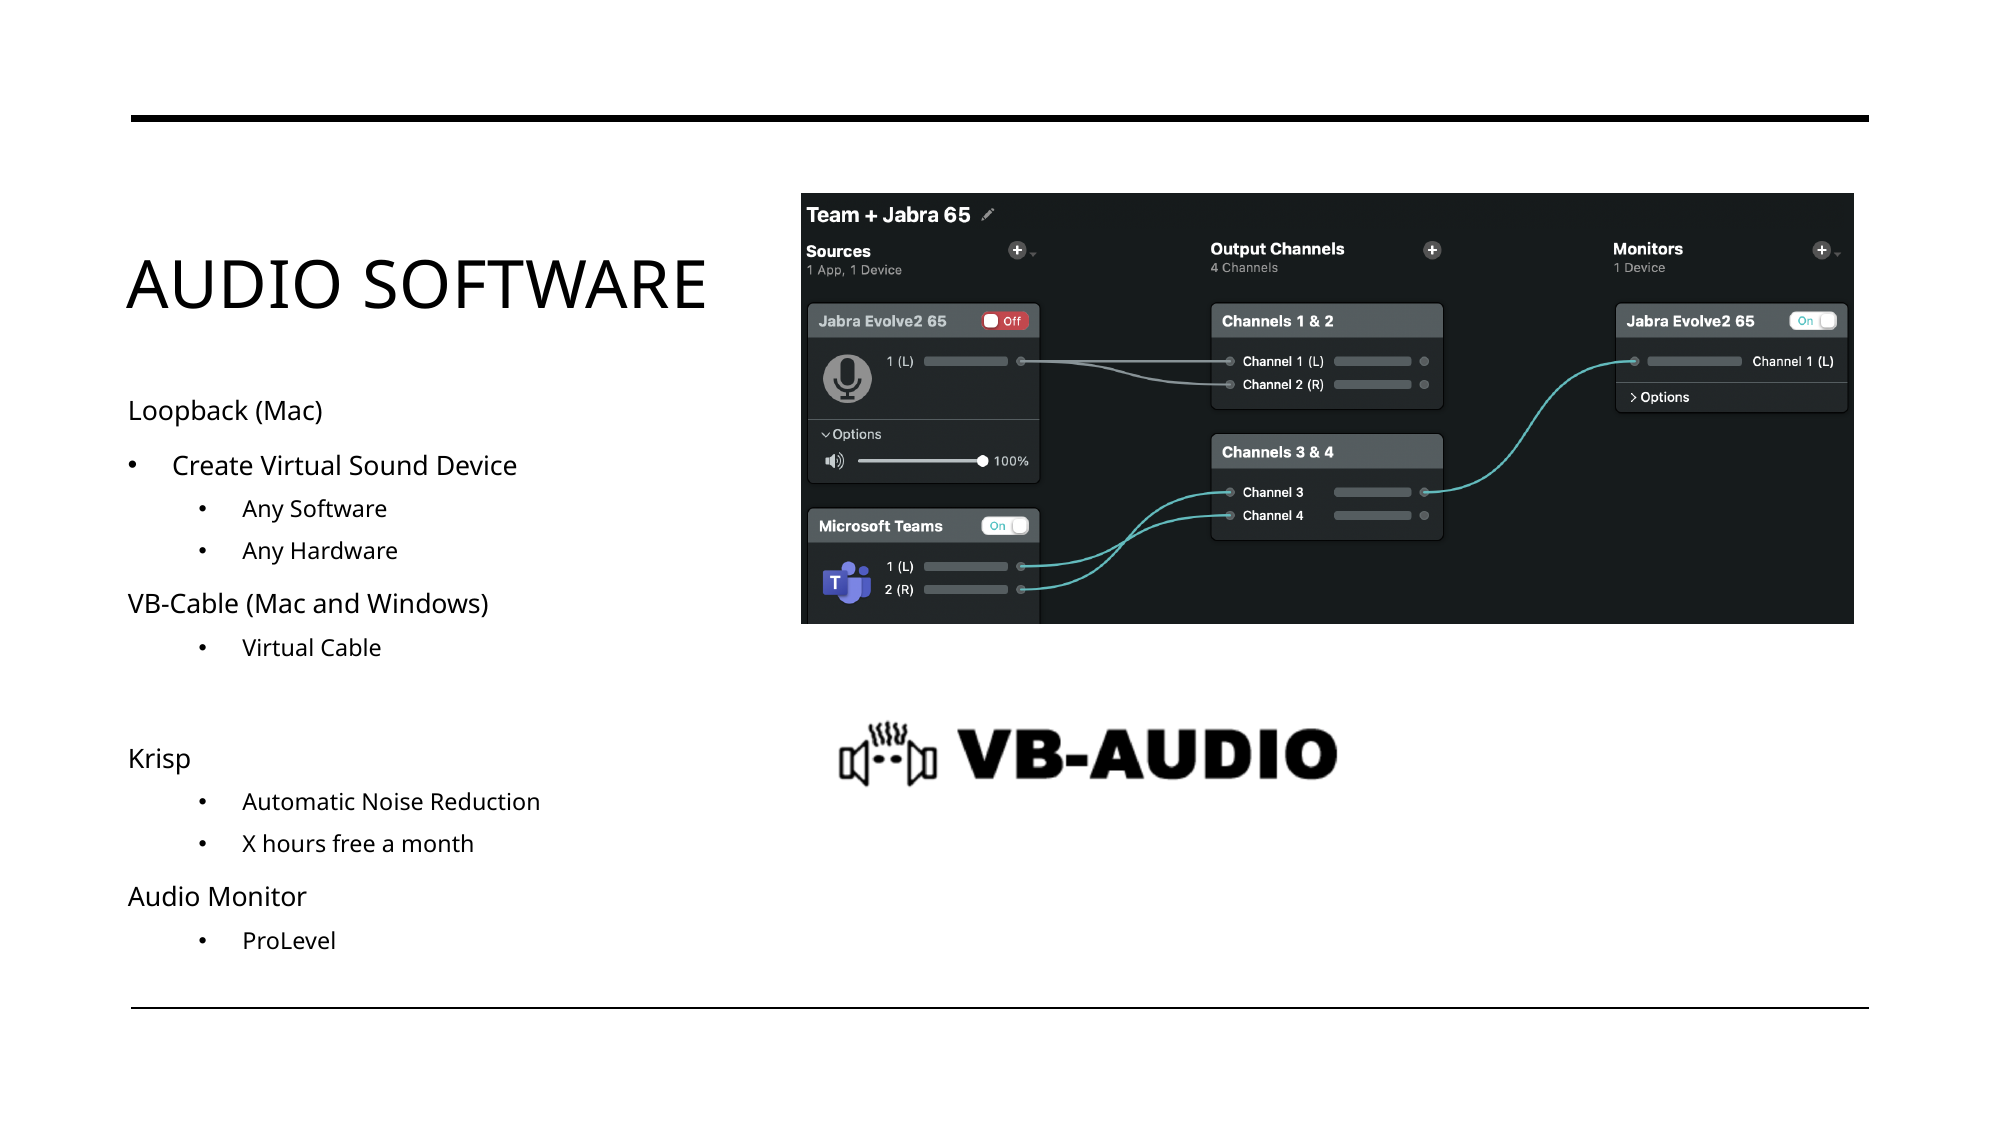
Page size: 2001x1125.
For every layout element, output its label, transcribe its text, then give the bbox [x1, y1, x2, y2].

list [828, 706, 1351, 799]
list Loopback (Mac) Create Virtual Sound Device Any Software Any Hardware VB-Cable (Mac and Windows) Virtual Cable Krisp Automatic Noise Reduction X hours free a month Audio Monitor ProLevel [112, 379, 785, 963]
title Audio Software [111, 128, 783, 329]
picture [801, 193, 1855, 624]
